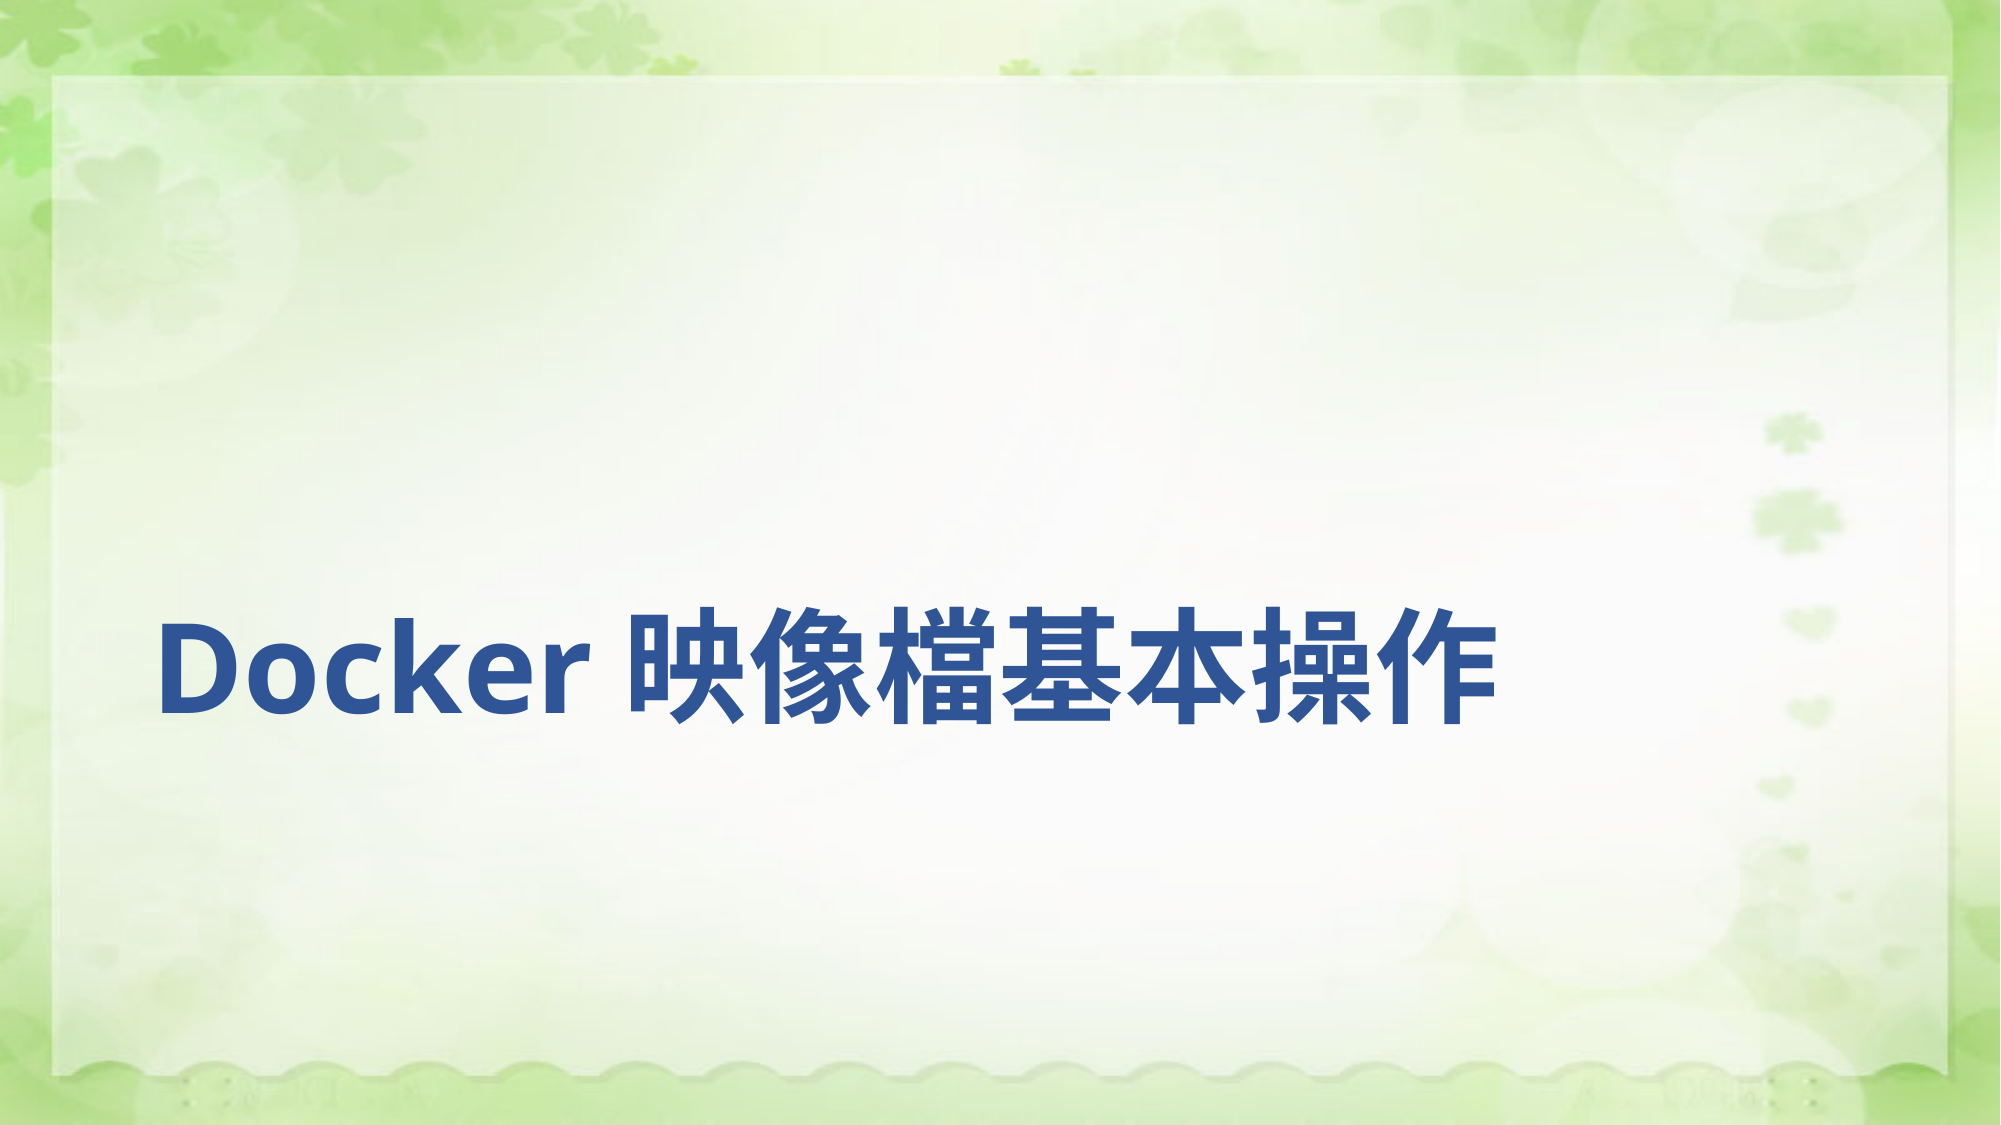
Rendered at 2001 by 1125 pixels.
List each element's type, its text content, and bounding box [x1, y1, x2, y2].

picture [0, 0, 2001, 1125]
title Docker映像檔基本操作 [136, 280, 1862, 749]
